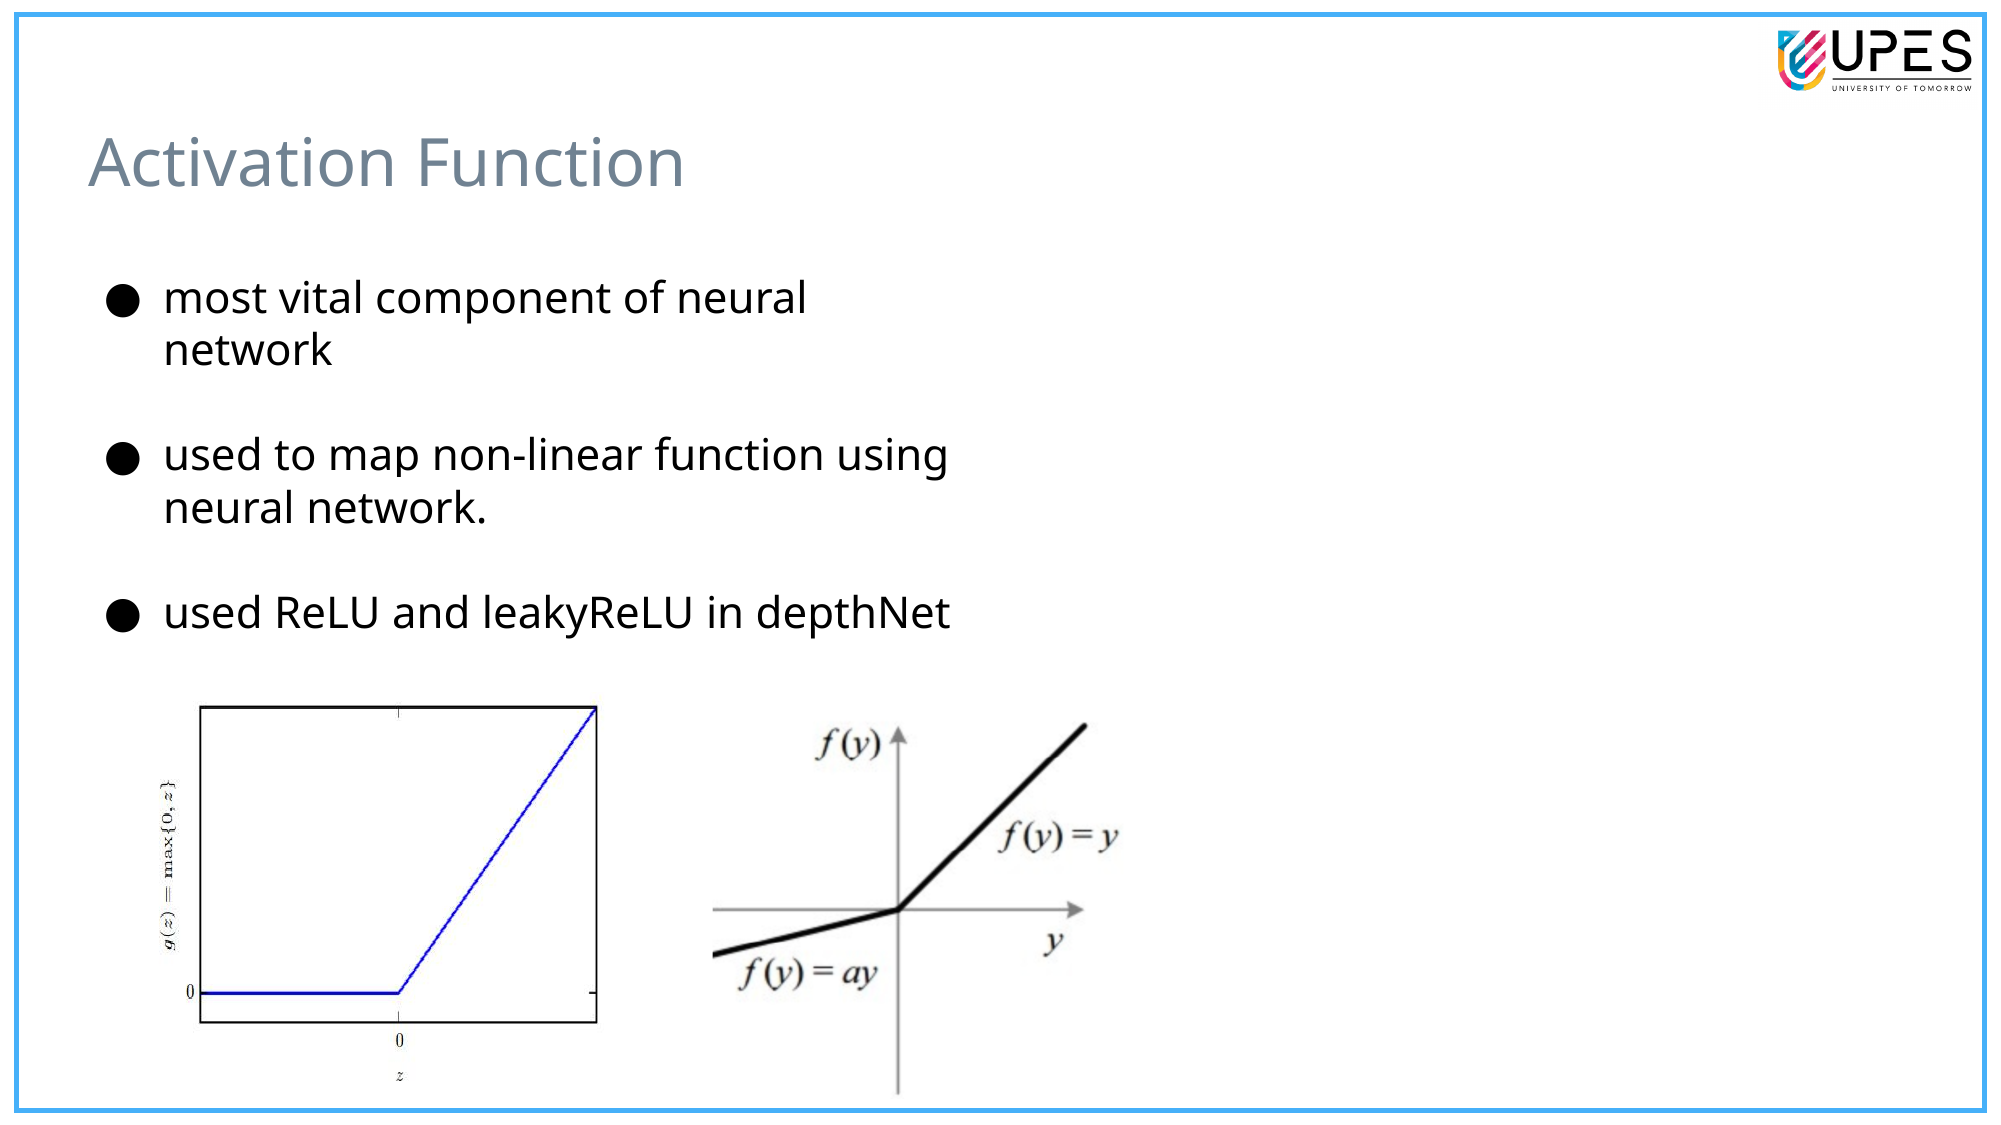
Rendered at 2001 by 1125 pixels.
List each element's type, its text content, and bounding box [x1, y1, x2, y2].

picture [132, 691, 622, 1099]
title Activation Function [68, 97, 1932, 223]
picture [712, 691, 1124, 1099]
list most vital component of neural network used to map non-linear function using neural network. used ReLU and leakyReLU in depthNet [68, 236, 1000, 670]
picture [1758, 20, 1978, 110]
